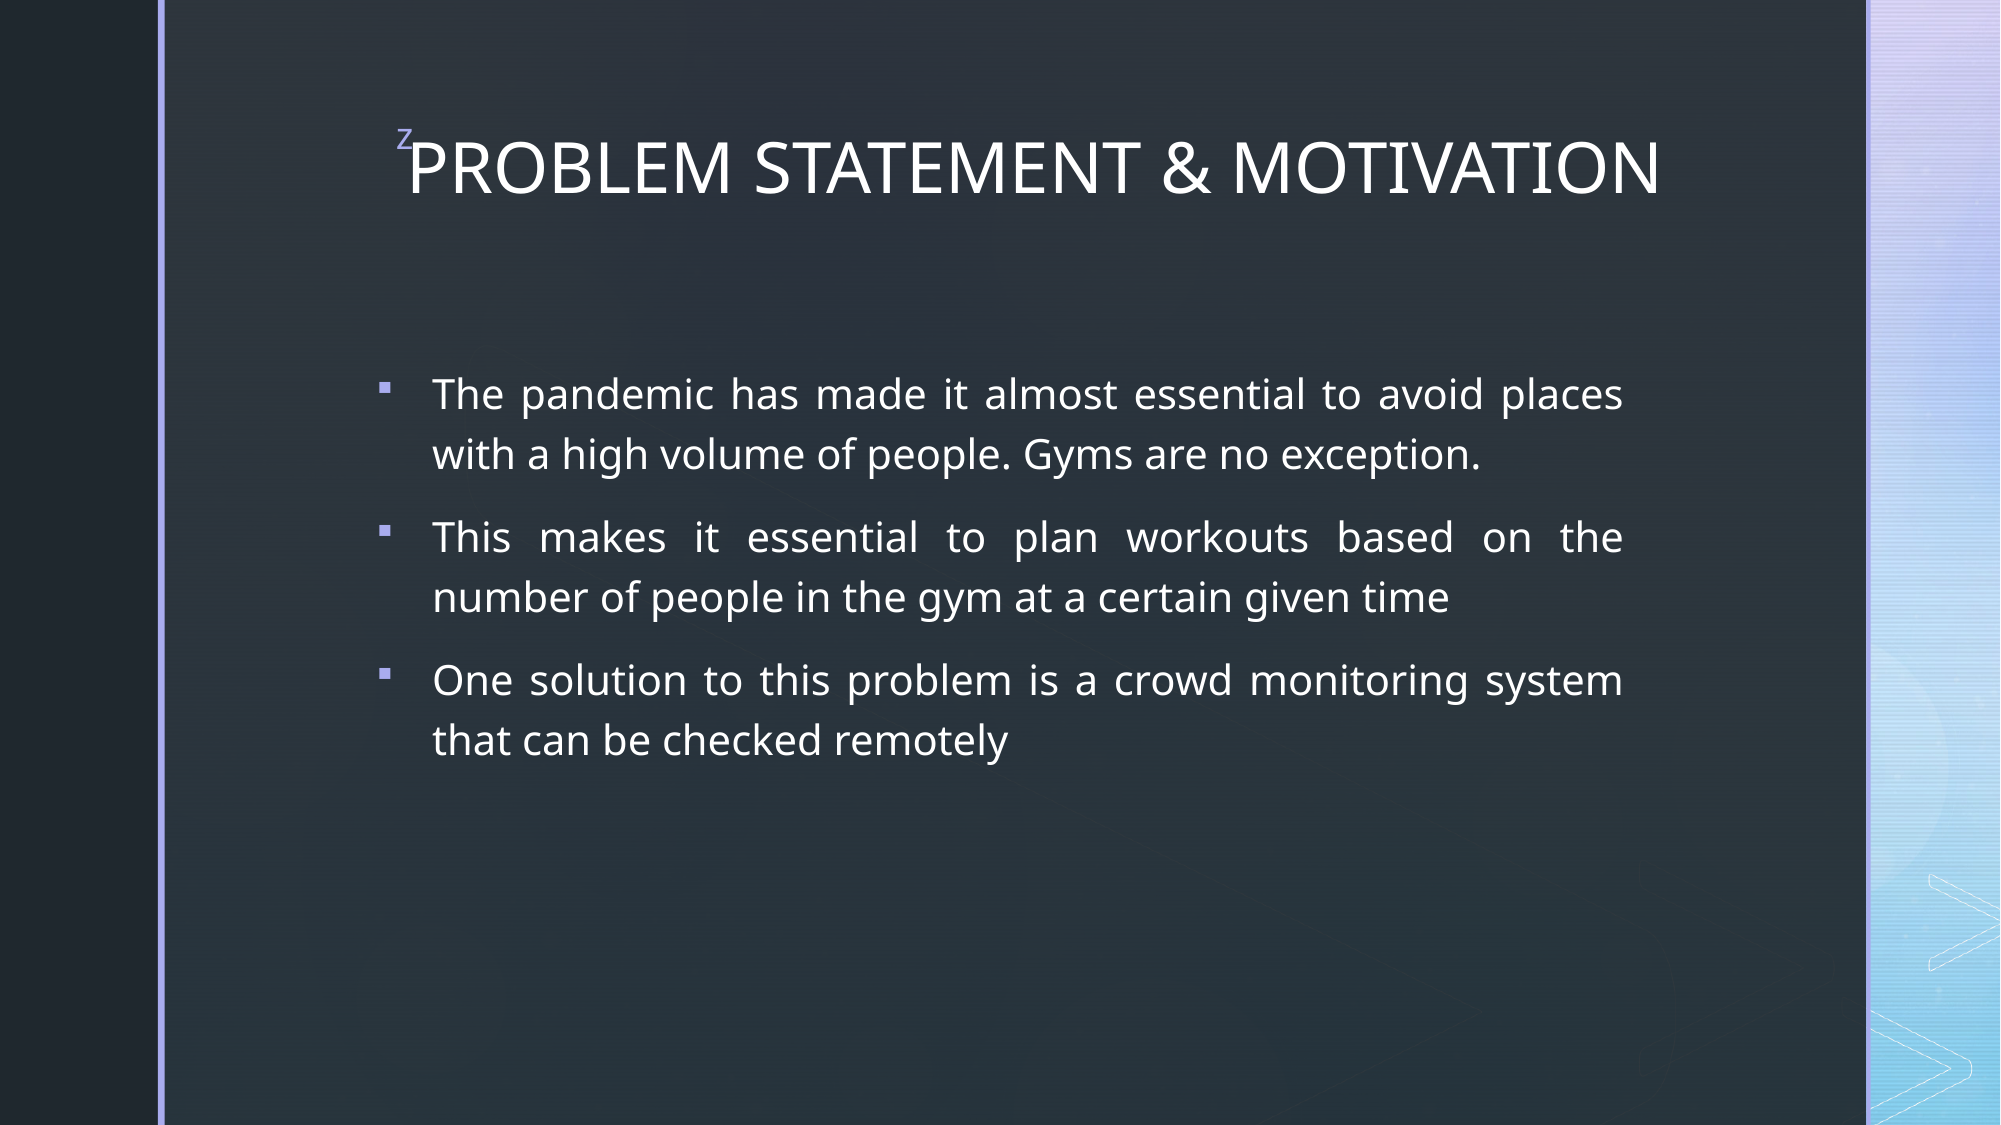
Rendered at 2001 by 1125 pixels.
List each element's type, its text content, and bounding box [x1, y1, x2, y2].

list The pandemic has made it almost essential to avoid places with a high volume of people. Gyms are no exception. This makes it essential to plan workouts based on the number of people in the gym at a certain given time One solution to this problem is a crowd monitoring system that can be checked remotely [360, 336, 1640, 950]
title PROBLEM STATEMENT & MOTIVATION [391, 124, 1734, 227]
picture [1871, 0, 2001, 1125]
